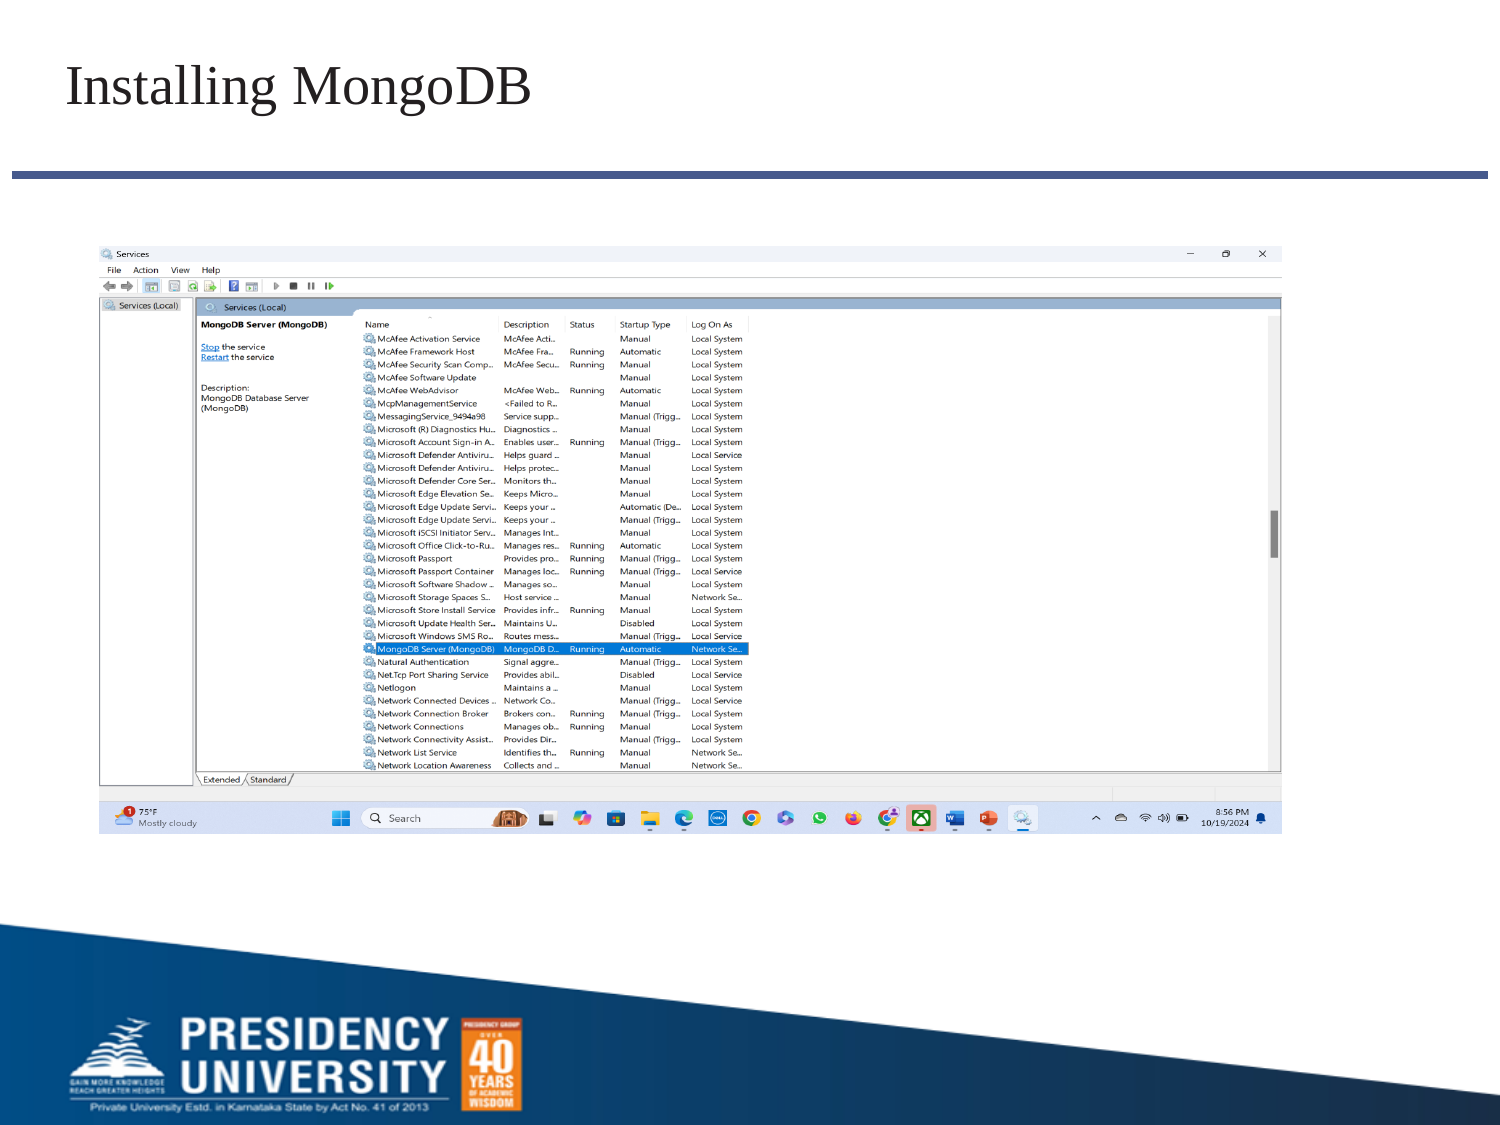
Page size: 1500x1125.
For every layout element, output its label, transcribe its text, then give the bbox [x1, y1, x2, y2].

picture [0, 921, 1500, 1125]
title Installing MongoDB [50, 75, 1475, 124]
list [98, 246, 1282, 834]
